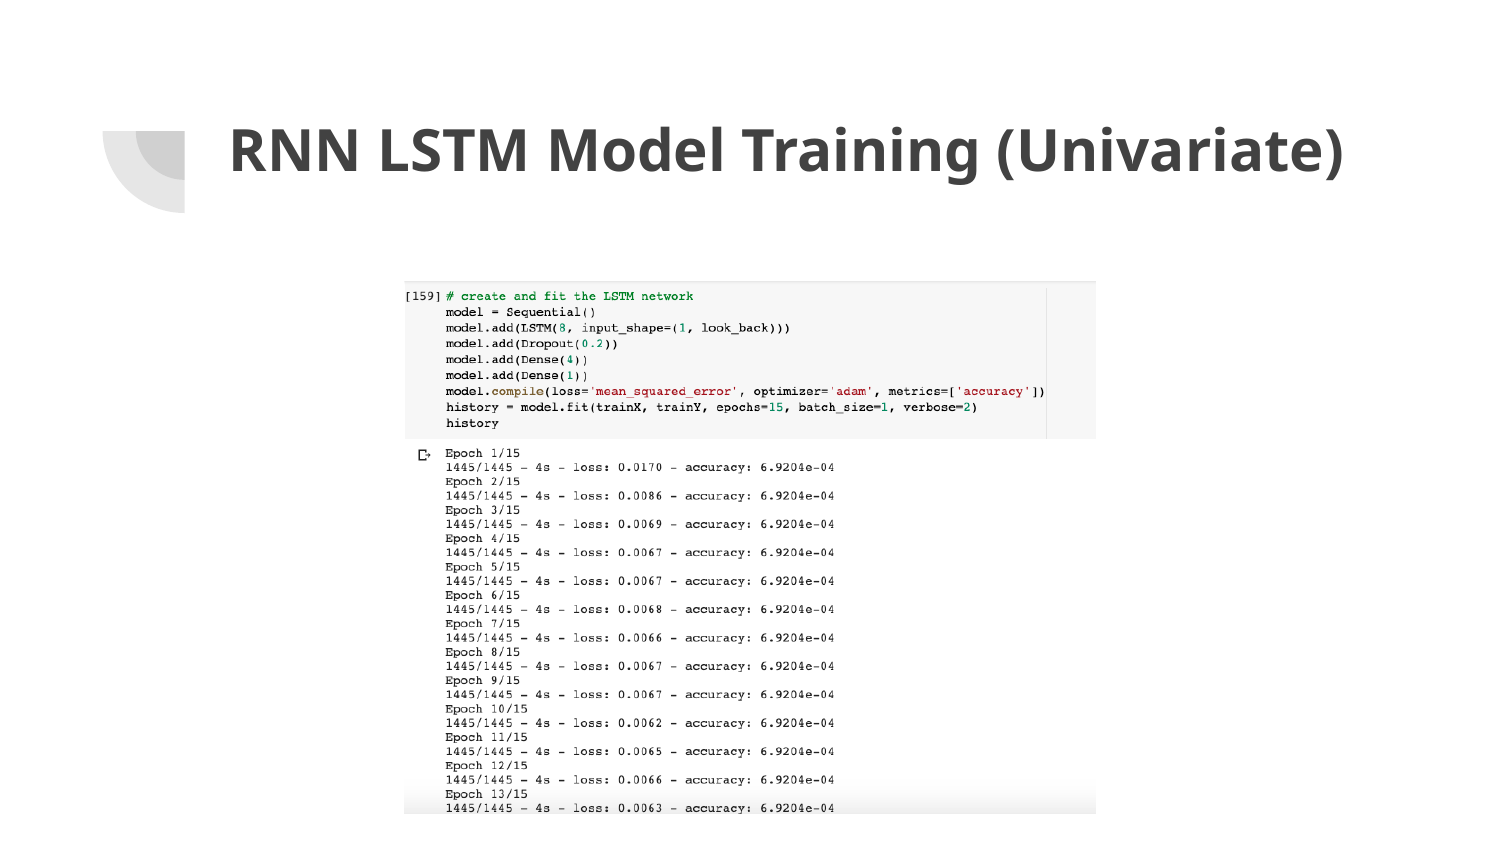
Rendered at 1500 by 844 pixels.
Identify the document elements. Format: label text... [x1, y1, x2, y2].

title RNN LSTM Model Training (Univariate) [213, 98, 1368, 263]
picture [403, 281, 1097, 814]
